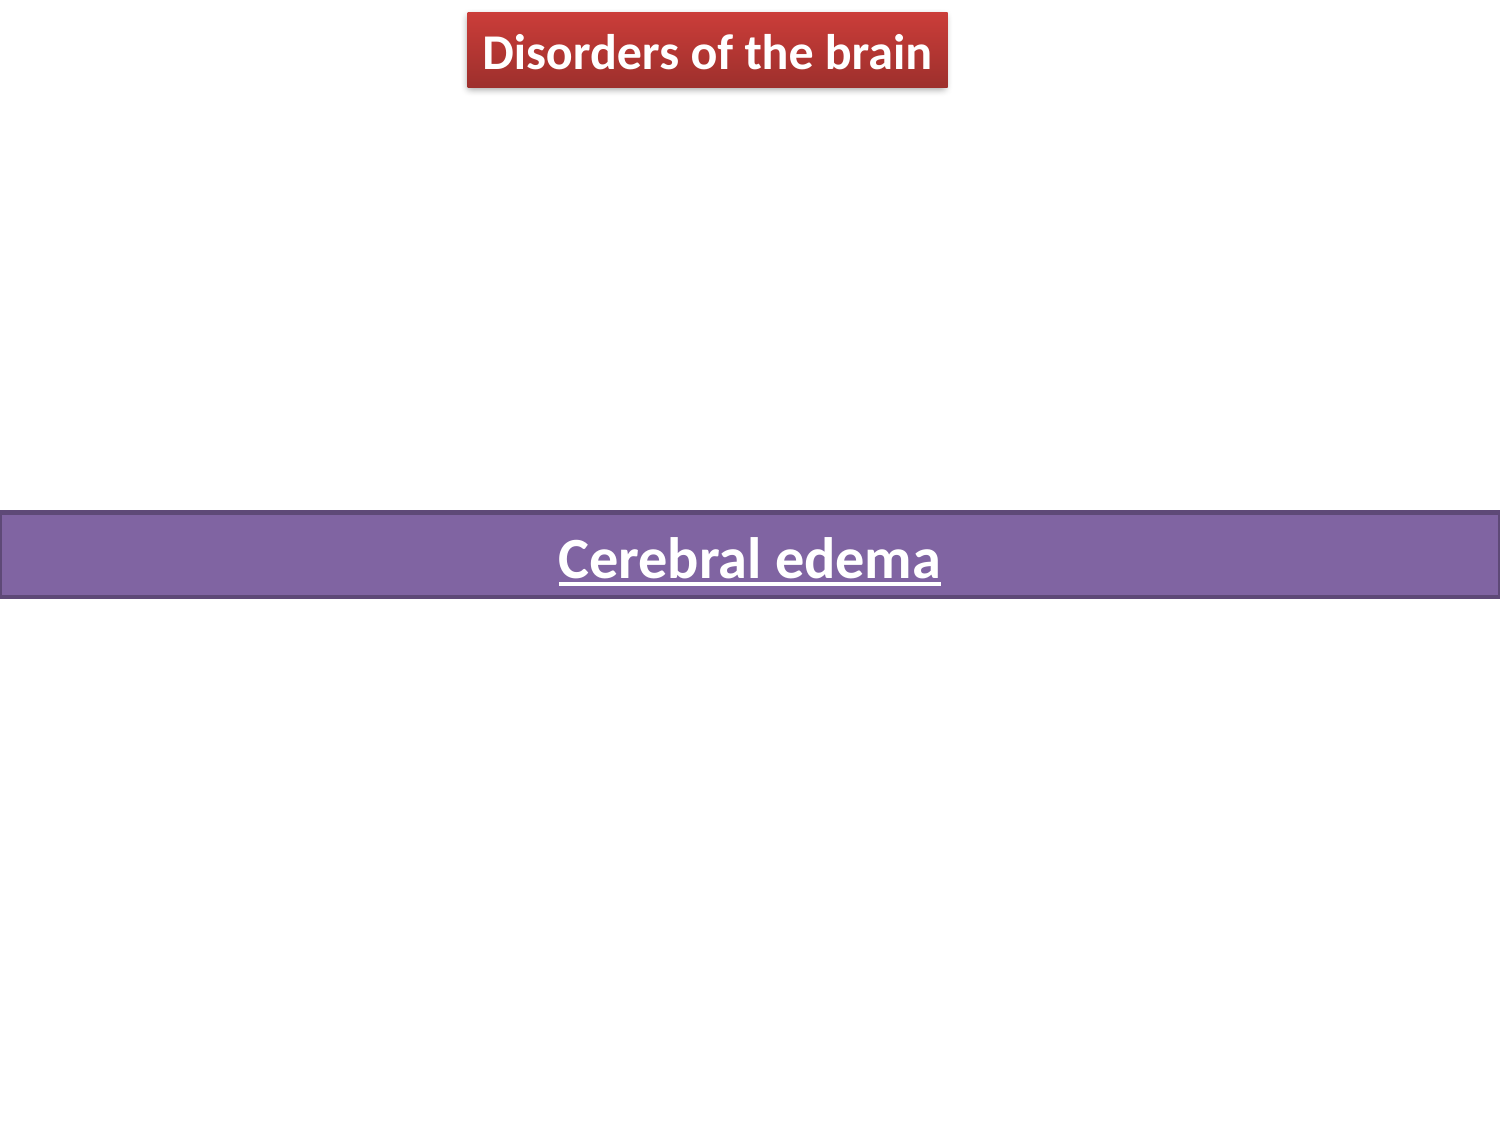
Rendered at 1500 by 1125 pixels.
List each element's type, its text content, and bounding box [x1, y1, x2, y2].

text_box Cerebral edema [0, 510, 1500, 599]
text_box Disorders of the brain [467, 12, 948, 88]
